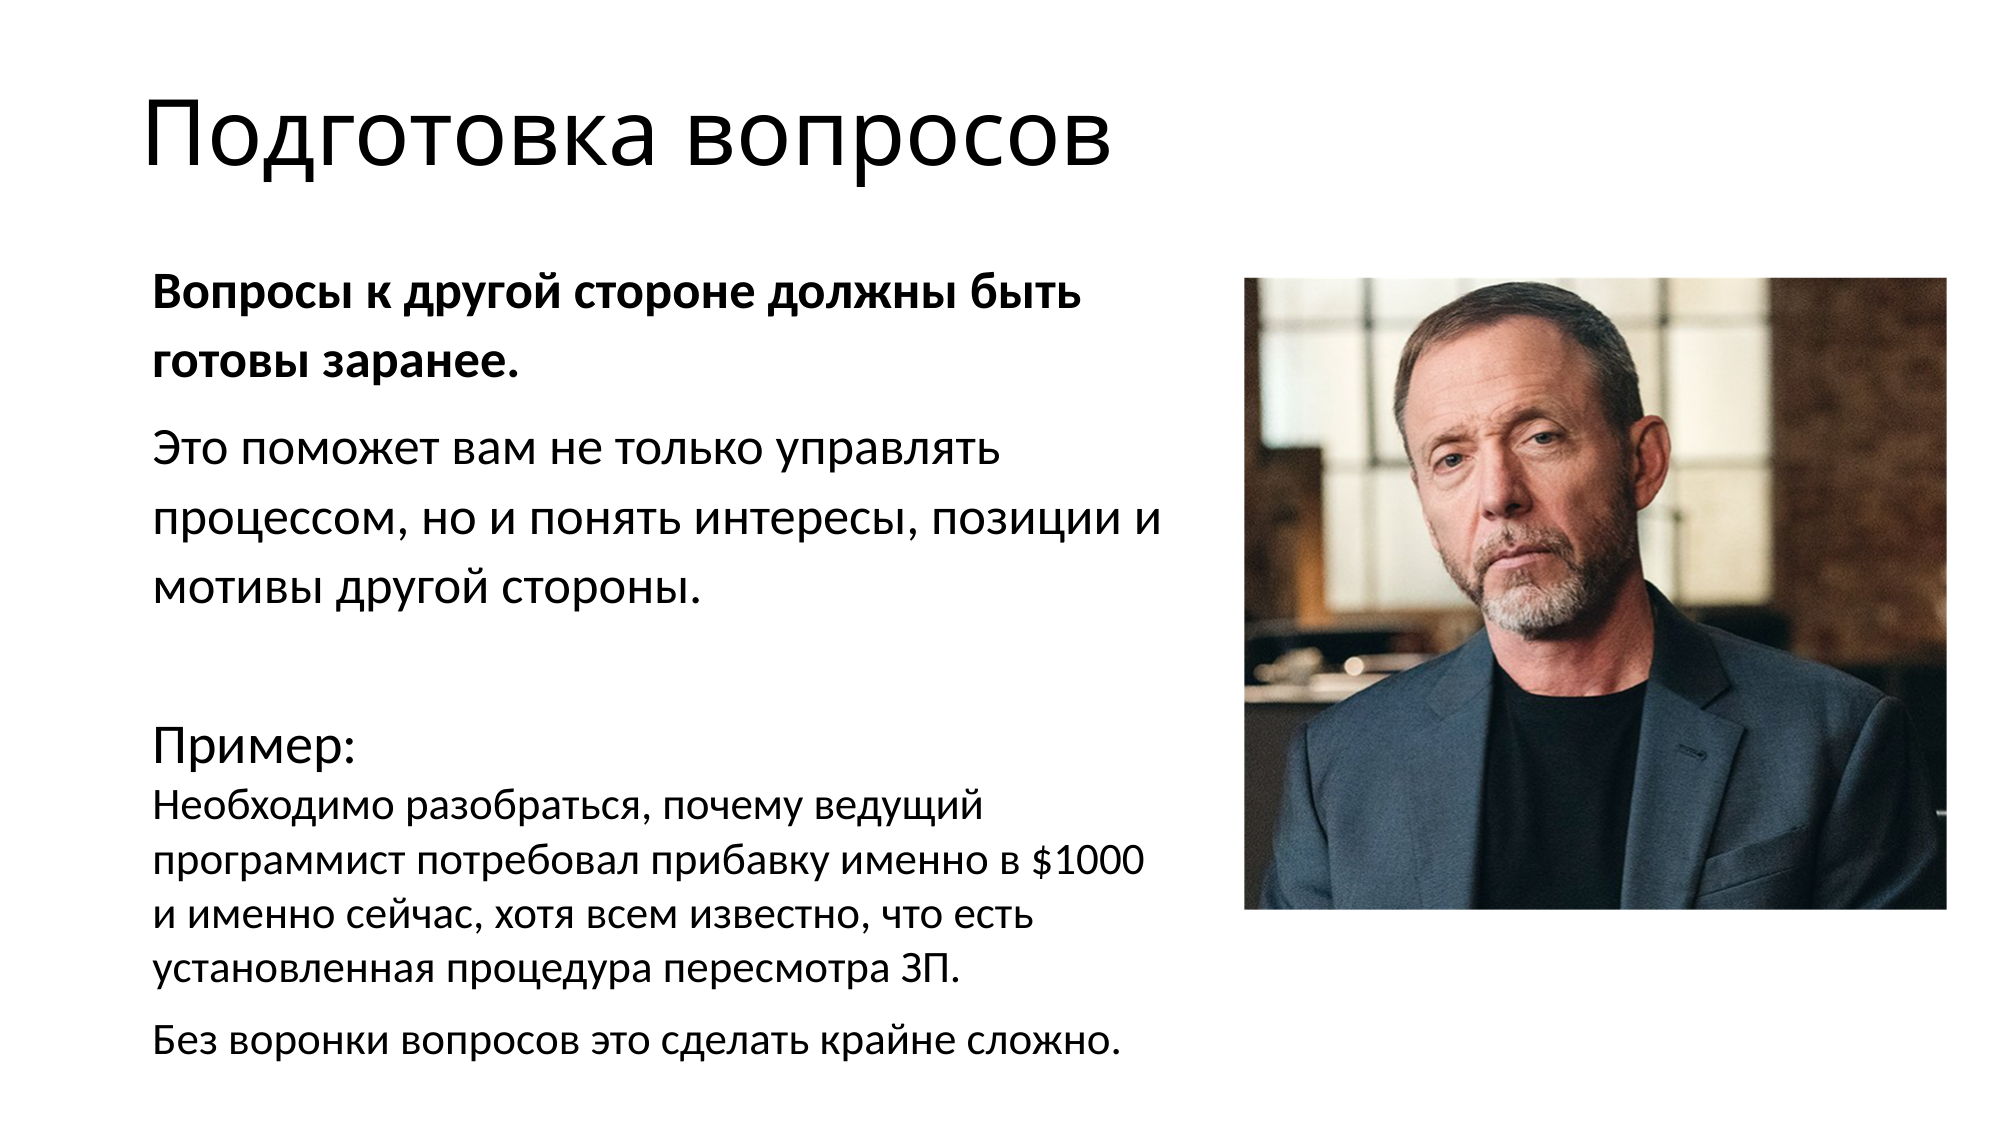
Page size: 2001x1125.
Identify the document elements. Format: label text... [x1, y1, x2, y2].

title Подготовка вопросов [137, 32, 1863, 223]
list Вопросы к другой стороне должны быть готовы заранее. Это поможет вам не только управлять процессом, но и понять интересы, позиции и мотивы другой стороны. Пример: Необходимо разобраться, почему ведущий программист потребовал прибавку именно в $1000 и именно сейчас, хотя всем известно, что есть установленная процедура пересмотра ЗП. Без воронки вопросов это сделать крайне сложно. [137, 242, 1194, 1080]
picture [1244, 277, 1947, 910]
